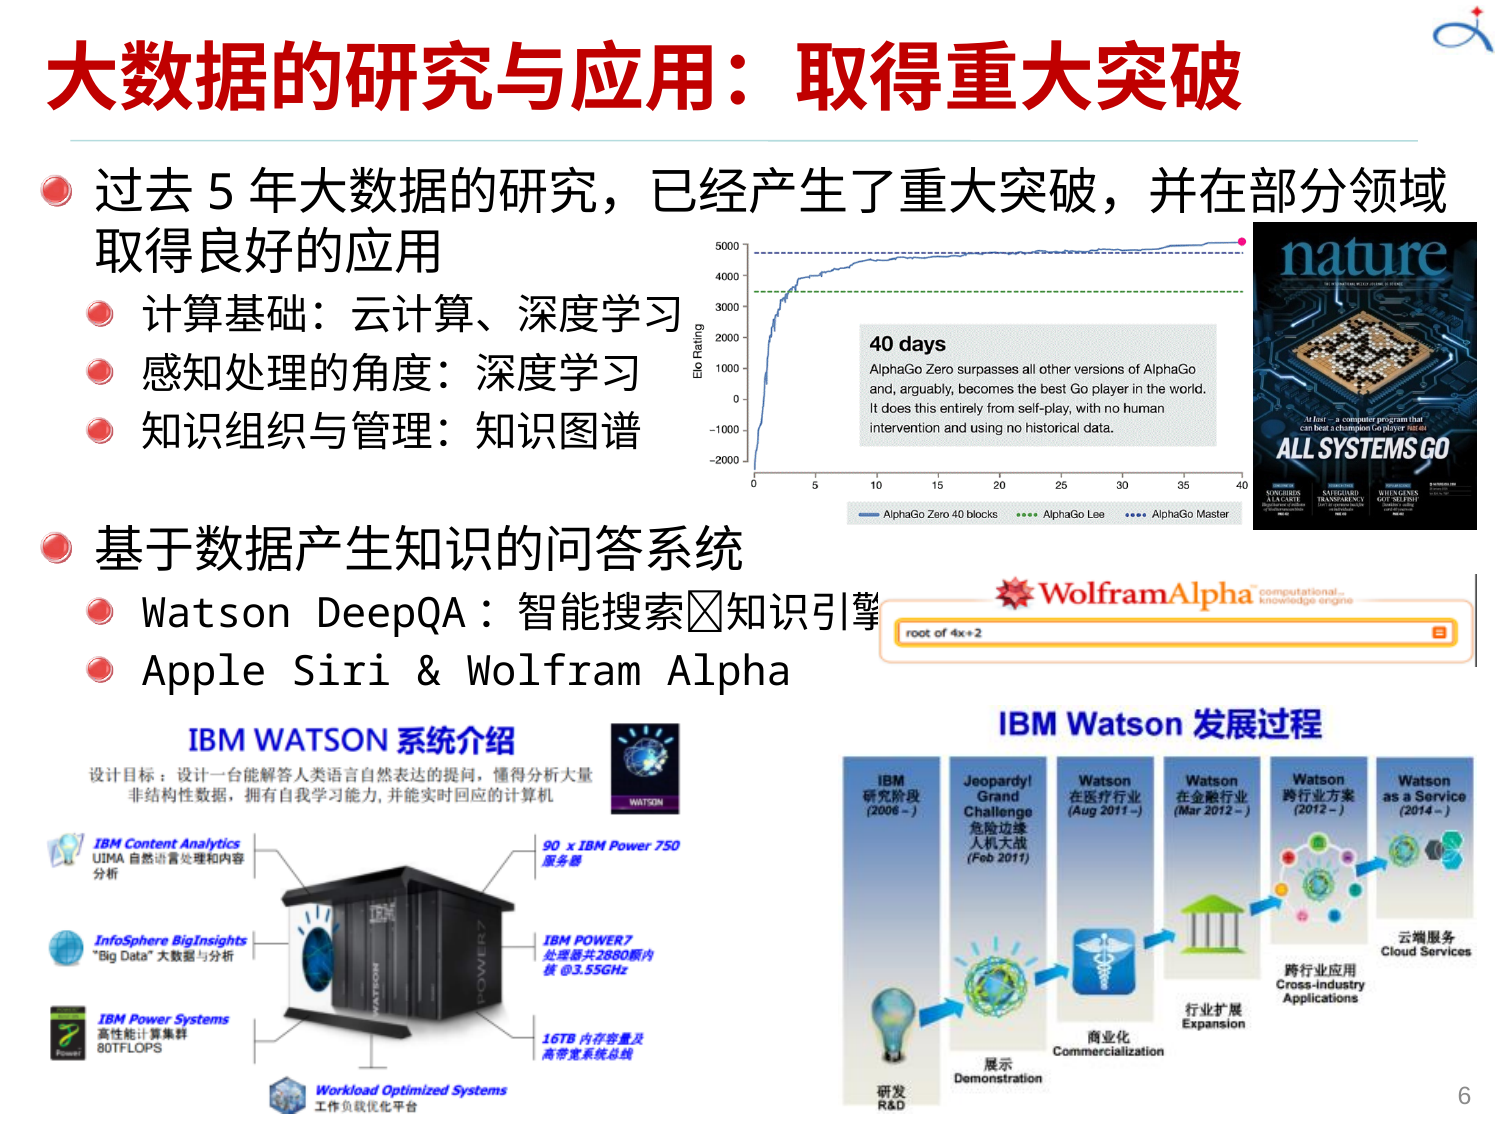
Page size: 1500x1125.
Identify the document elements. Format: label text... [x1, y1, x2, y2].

slide_number 6 [1136, 1065, 1487, 1125]
picture [878, 573, 1477, 667]
picture [691, 210, 1477, 530]
picture [46, 719, 685, 1114]
picture [84, 595, 115, 626]
picture [38, 172, 74, 208]
text_box 过去5年大数据的研究，已经产生了重大突破，并在部分领域取得良好的应用 计算基础：云计算、深度学习 感知处理的角度：深度学习 知识组织与管理：知识图谱 基于数据产生知识的问答系统 Watson DeepQA：智能搜索知识引擎 Apple Siri & Wolfram Alpha [23, 152, 1465, 760]
text_box 大数据的研究与应用：取得重大突破 [29, 10, 1455, 138]
picture [1432, 5, 1495, 55]
picture [84, 654, 115, 684]
picture [84, 415, 115, 445]
picture [38, 529, 74, 565]
picture [84, 356, 115, 386]
picture [84, 298, 115, 328]
picture [838, 705, 1477, 1114]
